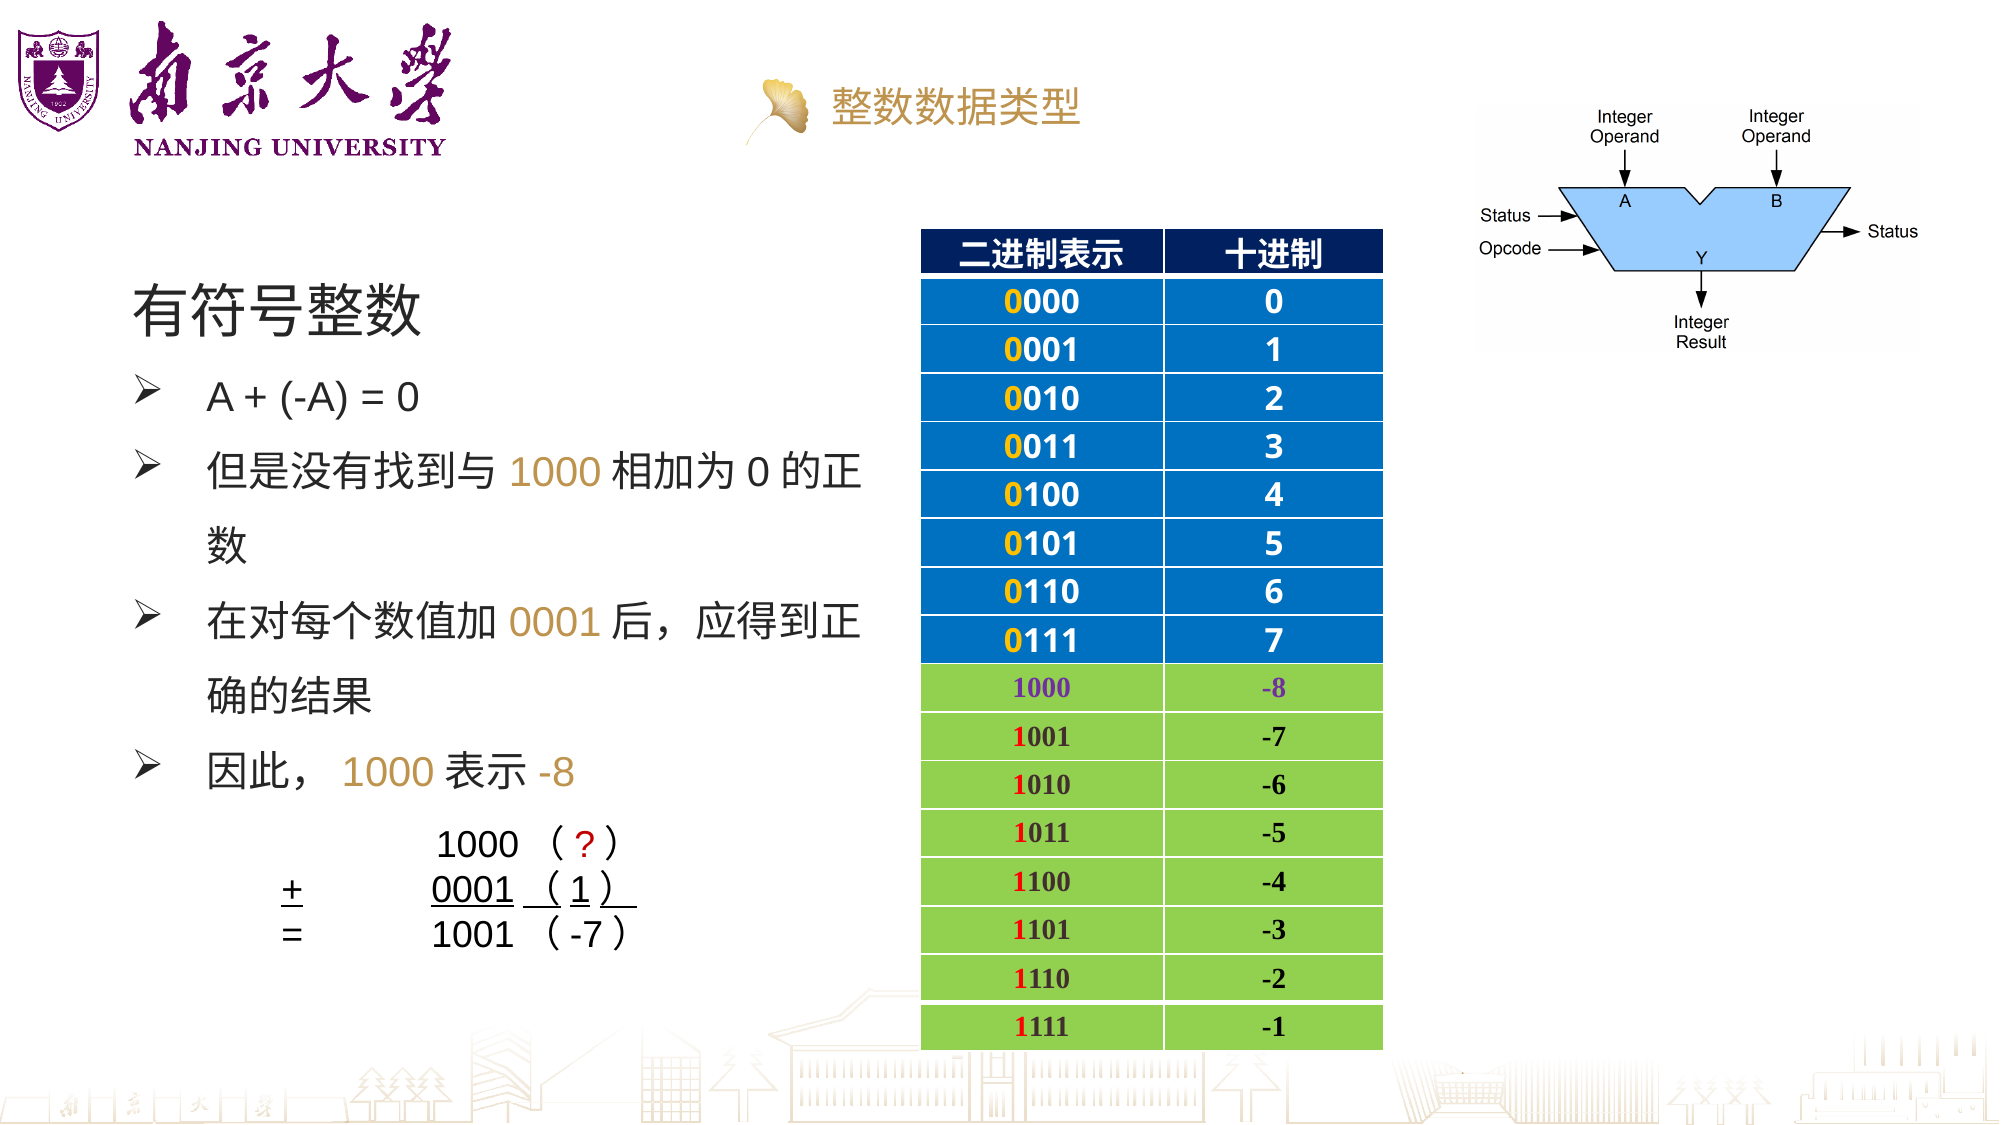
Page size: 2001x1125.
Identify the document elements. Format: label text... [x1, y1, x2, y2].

table_header 二进制表示 [921, 229, 1163, 273]
table_cell 1110 [921, 955, 1163, 1000]
table_cell 3 [1165, 422, 1383, 469]
table_cell 1011 [921, 810, 1163, 856]
table_cell -7 [1165, 713, 1383, 760]
table_cell 0100 [921, 471, 1163, 517]
table_cell 0 [1165, 279, 1383, 324]
table_cell -1 [1165, 1005, 1383, 1050]
table_cell 5 [1165, 519, 1383, 566]
table_cell 1001 [921, 713, 1163, 760]
table_cell 0111 [921, 616, 1163, 663]
text_box 整数数据类型 [816, 73, 1226, 139]
table_cell 1101 [921, 907, 1163, 953]
table_cell 1010 [921, 761, 1163, 808]
table_cell 2 [1165, 374, 1383, 421]
table_cell 0010 [921, 374, 1163, 421]
table_cell 4 [1165, 471, 1383, 517]
table_cell -2 [1165, 955, 1383, 1000]
table_header 十进制 [1165, 229, 1383, 273]
text_box 有符号整数 A + (-A) = 0 但是没有找到与1000相加为0的正数 在对每个数值加0001后，应得到正确的结果 因此，1000表示-8 [116, 249, 902, 877]
table_cell -8 [1165, 664, 1383, 711]
table_cell -6 [1165, 761, 1383, 808]
picture [731, 64, 830, 169]
picture [18, 21, 451, 160]
table_cell 1000 [921, 664, 1163, 711]
table_cell -5 [1165, 810, 1383, 856]
table_cell 0000 [921, 279, 1163, 324]
table_cell -4 [1165, 858, 1383, 905]
table_cell 7 [1165, 616, 1383, 663]
table_cell 1111 [921, 1005, 1163, 1050]
table_cell 0101 [921, 519, 1163, 566]
table_cell 1 [1165, 325, 1383, 372]
table_cell 6 [1165, 568, 1383, 614]
table_cell 0011 [921, 422, 1163, 469]
table_cell -3 [1165, 907, 1383, 953]
table_cell 0001 [921, 325, 1163, 372]
table_cell 1100 [921, 858, 1163, 905]
picture [1475, 106, 1921, 353]
text_box 1000（?） + 0001（1） = 1001（-7） [116, 812, 667, 963]
table_cell 0110 [921, 568, 1163, 614]
